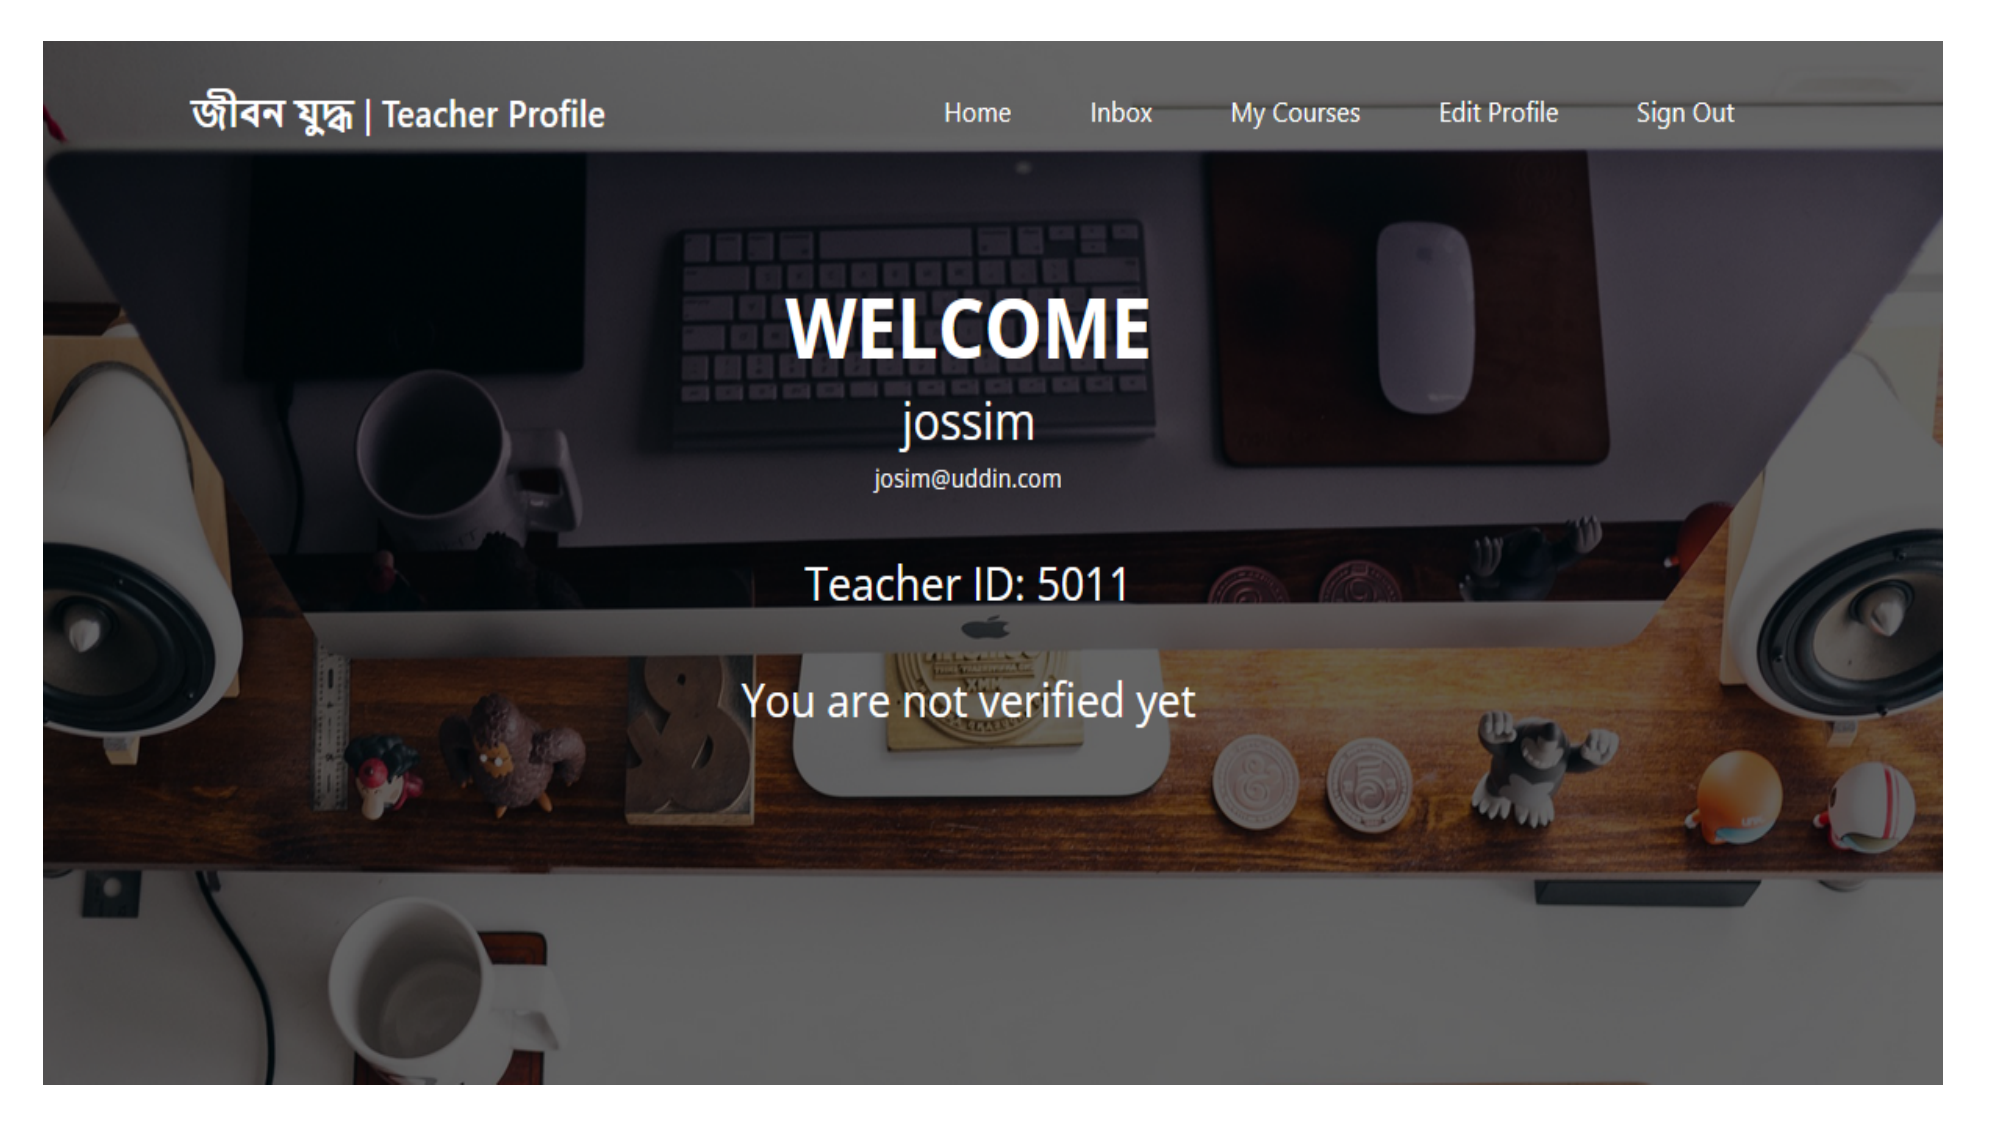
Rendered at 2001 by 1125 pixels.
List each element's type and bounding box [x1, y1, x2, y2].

picture [43, 41, 1943, 1085]
